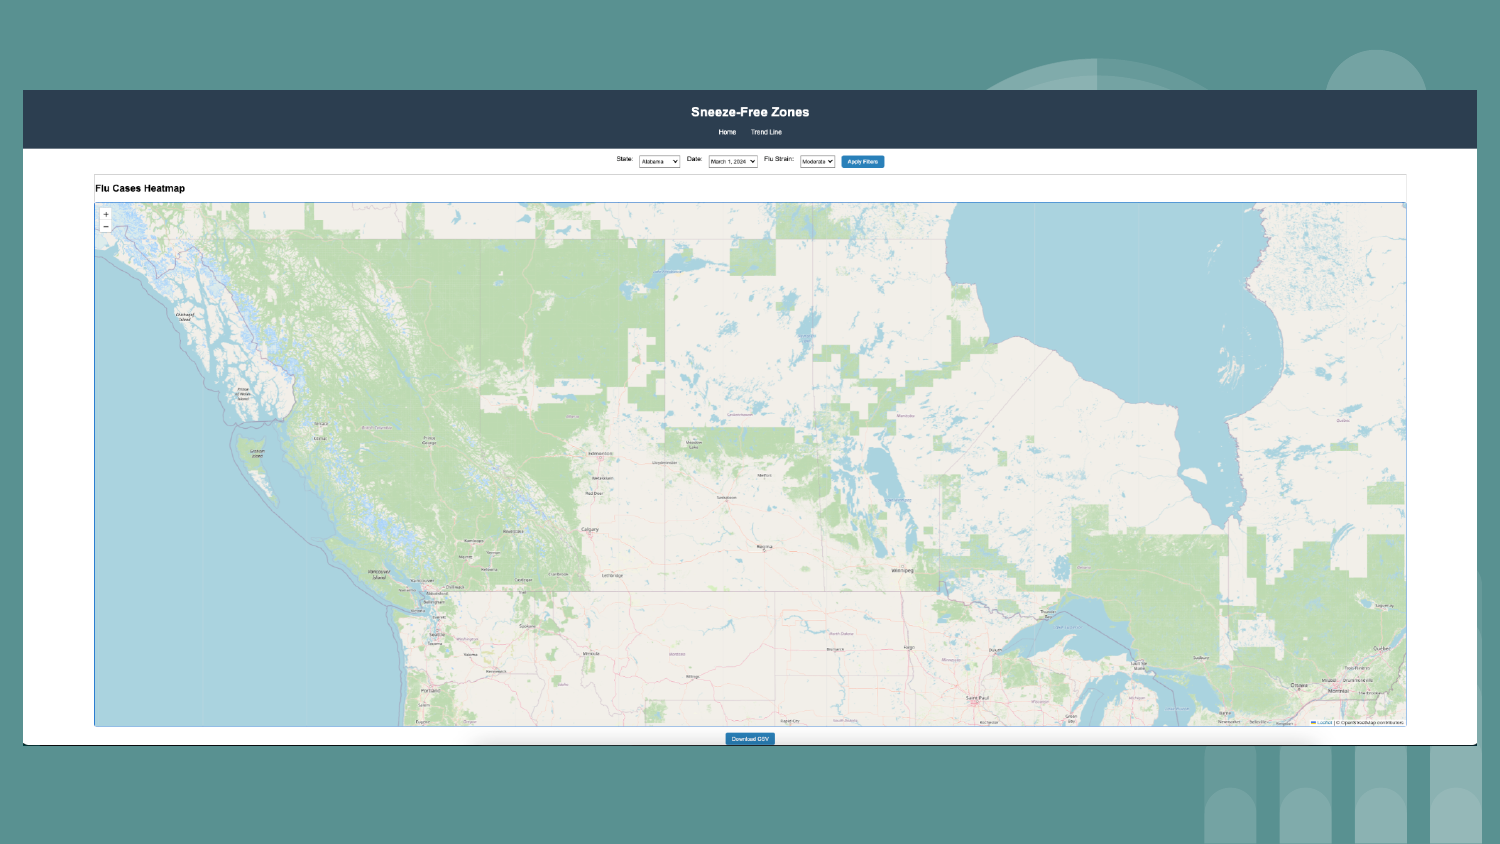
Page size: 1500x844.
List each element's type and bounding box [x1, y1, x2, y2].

picture [23, 90, 1477, 747]
